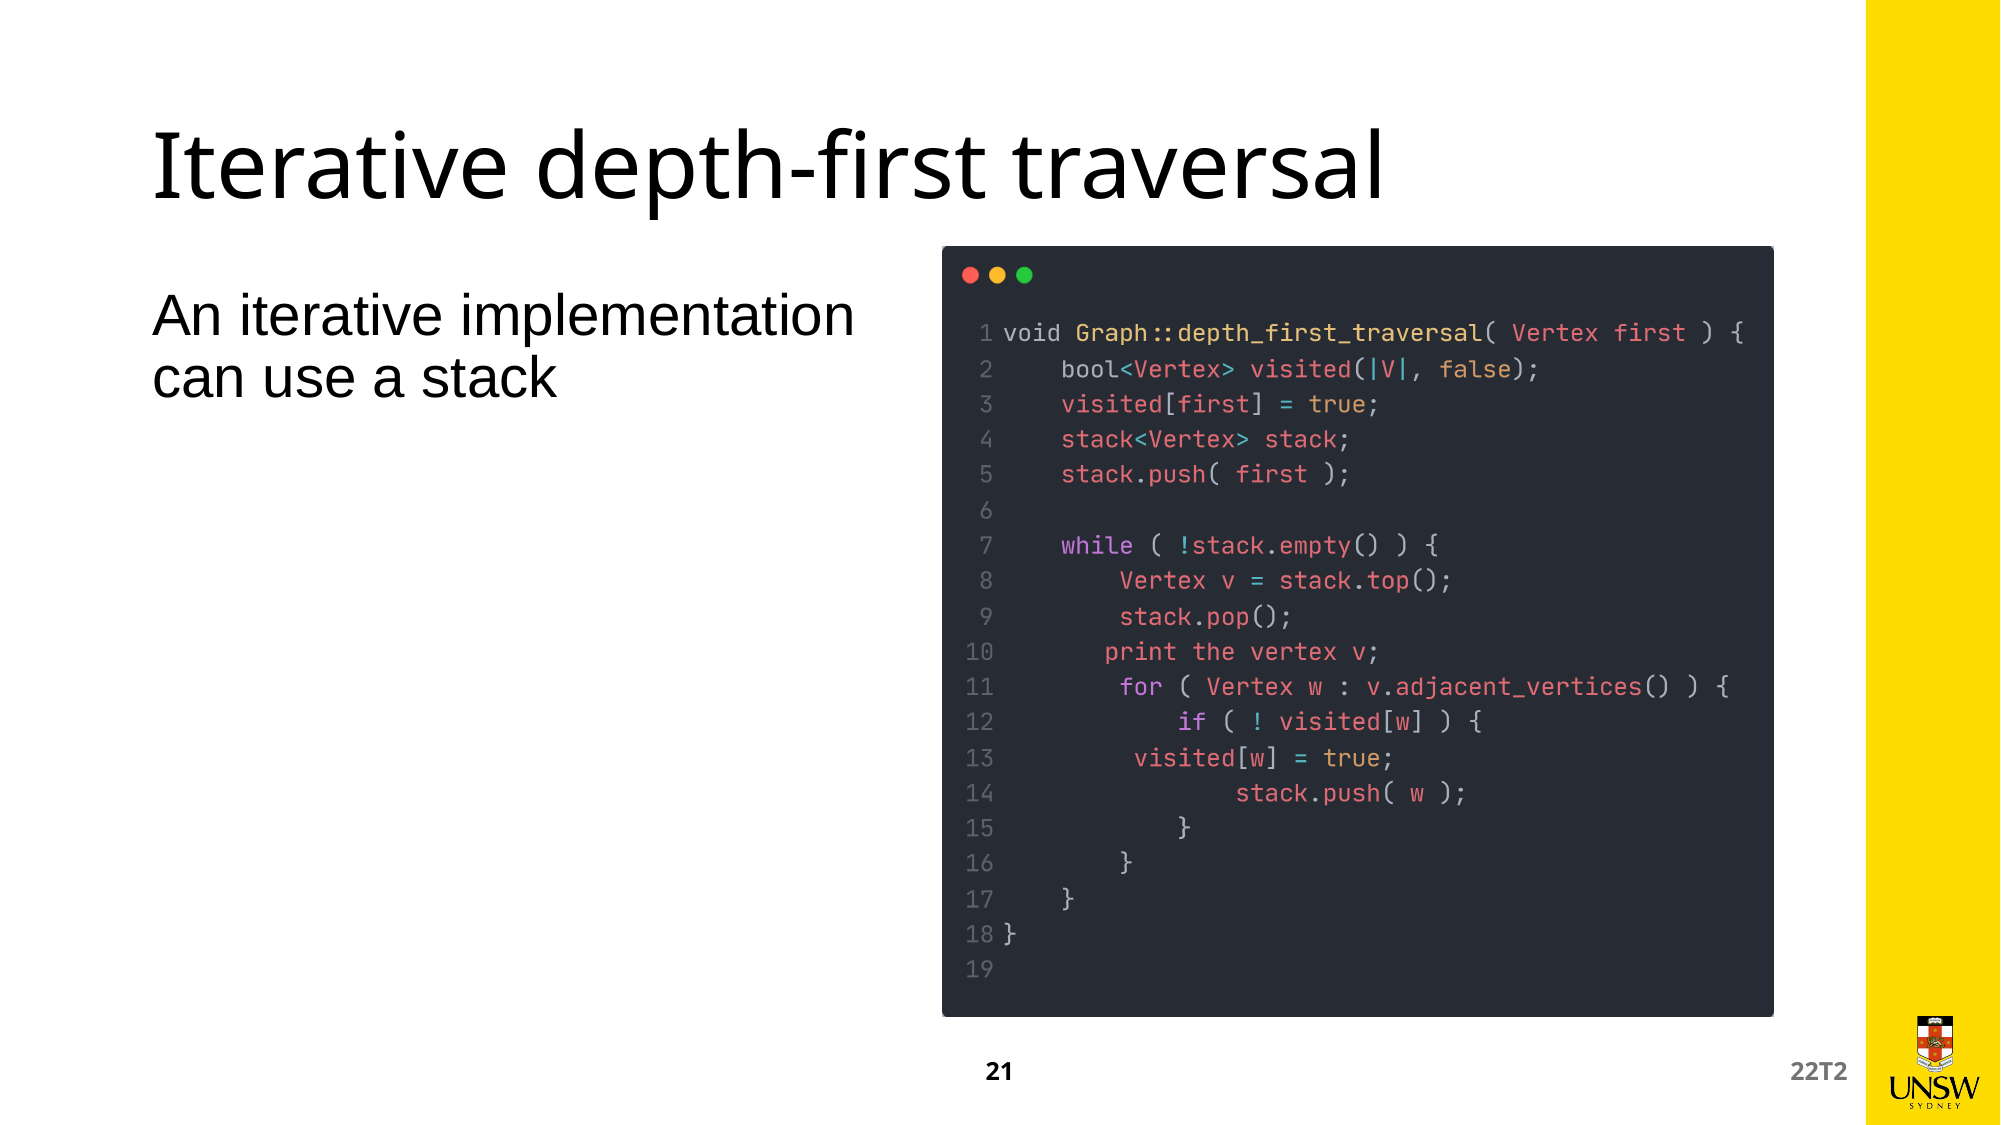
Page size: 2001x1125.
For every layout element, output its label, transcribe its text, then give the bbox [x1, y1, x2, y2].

slide_number 21 [774, 1042, 1225, 1103]
picture [1890, 1016, 1980, 1109]
footer 22T2 [1225, 1042, 1863, 1103]
title Iterative depth-first traversal [137, 59, 1863, 278]
list An iterative implementation can use a stack [137, 277, 885, 992]
picture [942, 246, 1774, 1017]
